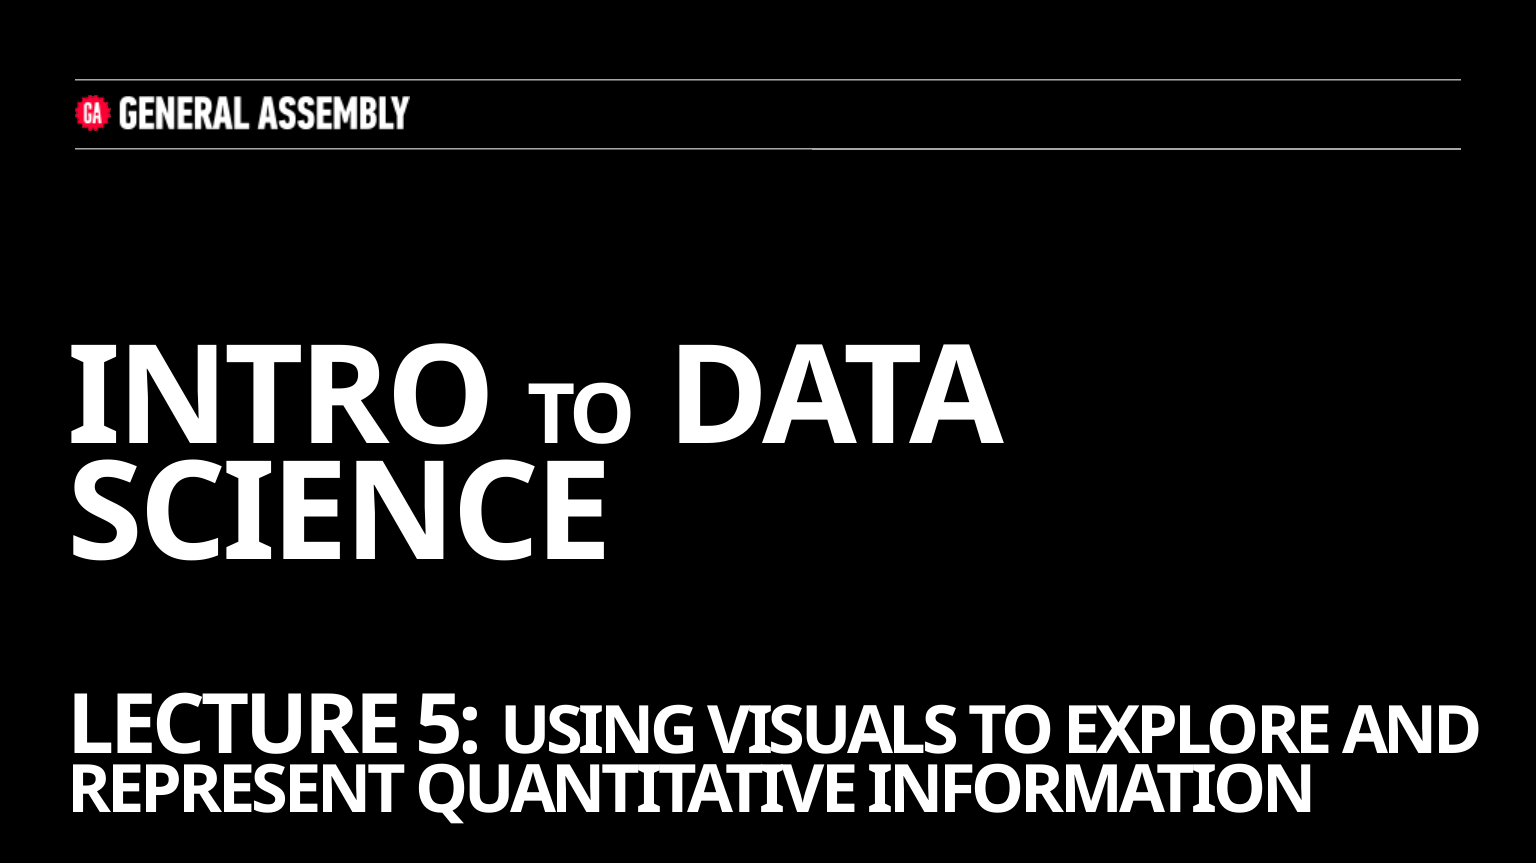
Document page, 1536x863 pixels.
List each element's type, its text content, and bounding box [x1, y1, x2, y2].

picture [75, 95, 410, 131]
title INTRO to DATA SCIENCE Lecture 5: using visuals to explore and represent quantitative information [67, 193, 1506, 819]
